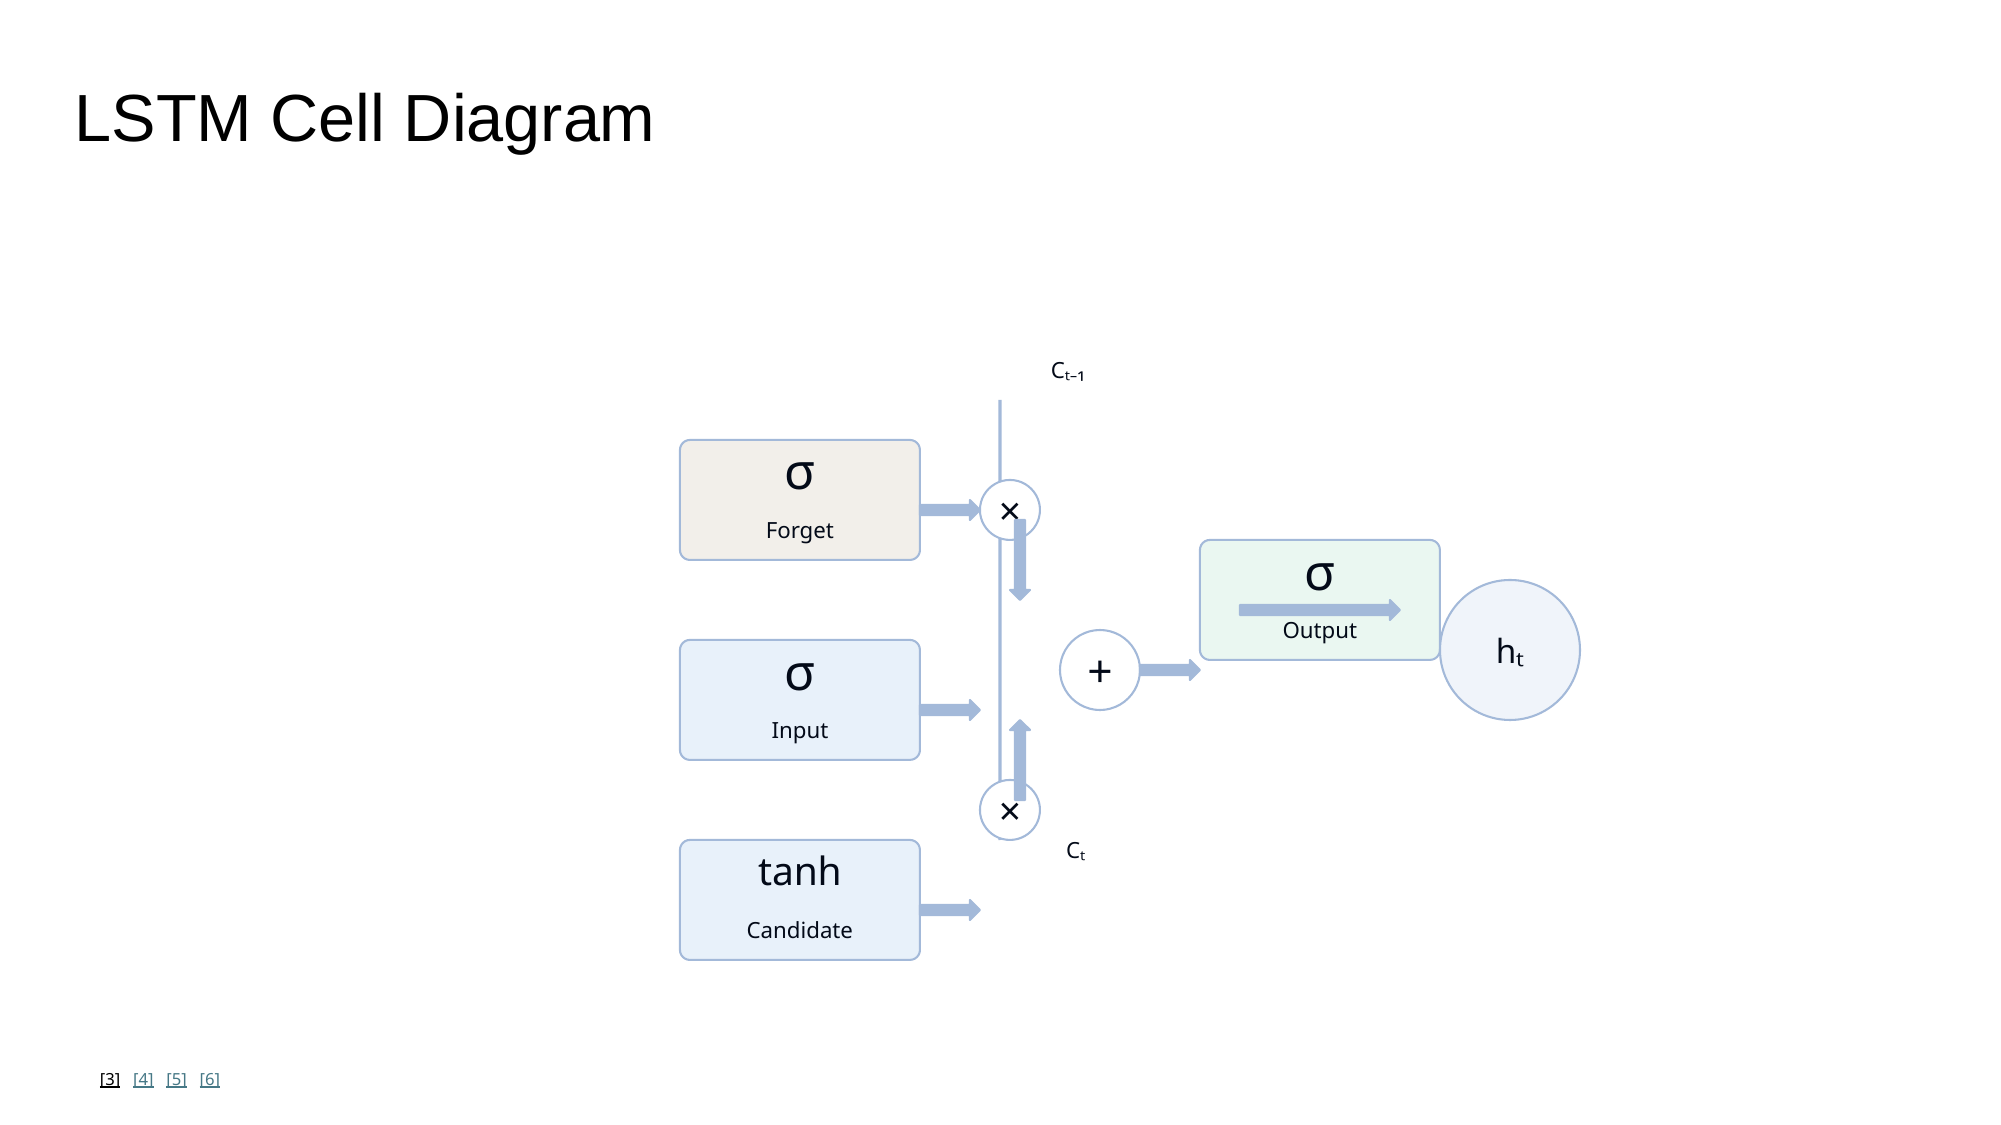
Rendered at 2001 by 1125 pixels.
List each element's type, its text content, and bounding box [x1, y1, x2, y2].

text_box Output [1199, 599, 1440, 660]
text_box Cₜ₋₁ [900, 339, 1100, 400]
text_box Cₜ [900, 819, 1100, 880]
text_box σ [679, 439, 920, 499]
text_box σ [1199, 539, 1440, 599]
text_box LSTM Cell Diagram [60, 60, 1940, 170]
text_box Candidate [679, 899, 920, 960]
text_box σ [679, 639, 920, 699]
text_box [1139, 660, 1200, 681]
text_box hₜ [1440, 579, 1580, 720]
text_box [919, 500, 979, 521]
text_box [1010, 519, 1031, 601]
text_box [1239, 600, 1400, 621]
text_box Input [679, 699, 920, 760]
text_box [3] [4] [5] [6] [99, 1055, 1900, 1105]
text_box tanh [679, 839, 920, 899]
text_box + [1059, 630, 1140, 710]
text_box × [979, 479, 1040, 540]
text_box [919, 900, 980, 921]
text_box Forget [679, 499, 920, 560]
text_box [1010, 720, 1031, 801]
text_box × [979, 779, 1040, 840]
text_box [919, 699, 980, 721]
